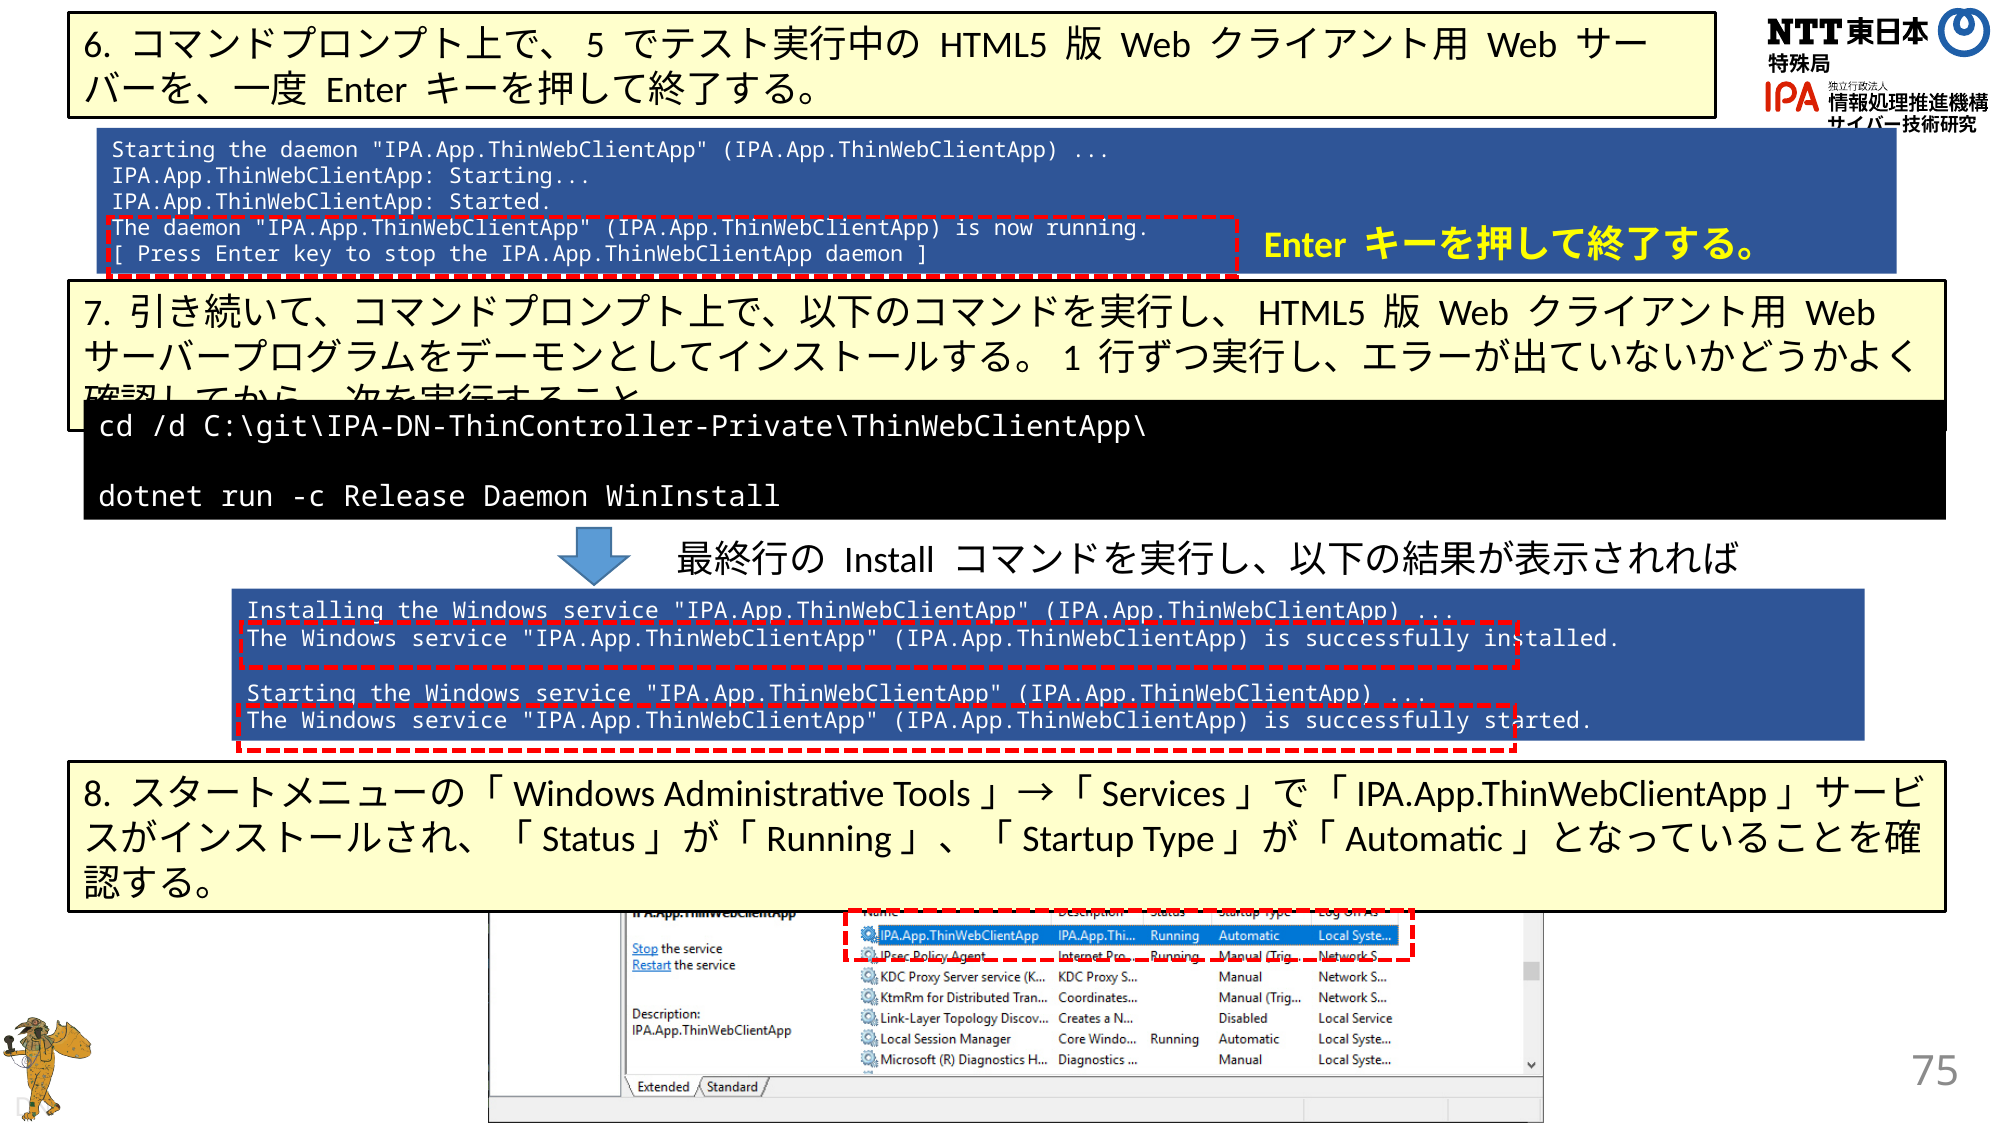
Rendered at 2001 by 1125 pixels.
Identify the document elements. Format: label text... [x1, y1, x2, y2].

text_box Enter キーを押して終了する。 [1249, 212, 1759, 273]
text_box [237, 705, 1516, 752]
picture [488, 779, 1544, 1123]
text_box Installing the Windows service "IPA.App.ThinWebClientApp" (IPA.App.ThinWebClientApp) ... The Windows service "IPA.App.ThinWebClientApp" (IPA.App.ThinWebClientApp) is successfully installed. Starting the Windows service "IPA.App.ThinWebClientApp" (IPA.App.ThinWebClientApp) ... The Windows service "IPA.App.ThinWebClientApp" (IPA.App.ThinWebClientApp) is successfully started. [231, 588, 1865, 741]
text_box [108, 216, 1238, 278]
text_box [240, 621, 1519, 668]
text_box [556, 526, 632, 587]
text_box 7. 引き続いて、コマンドプロンプト上で、以下のコマンドを実行し、HTML5 版 Web クライアント用 Web サーバープログラムをデーモンとしてインストールする。1 行ずつ実行し、エラーが出ていないかどうかよく確認してから、次を実行すること。 [68, 280, 1946, 431]
text_box 6. コマンドプロンプト上で、5 でテスト実行中の HTML5 版 Web クライアント用 Web サーバーを、一度 Enter キーを押して終了する。 [68, 12, 1716, 118]
text_box Starting the daemon "IPA.App.ThinWebClientApp" (IPA.App.ThinWebClientApp) ... IPA.App.ThinWebClientApp: Starting... IPA.App.ThinWebClientApp: Started. The daemon "IPA.App.ThinWebClientApp" (IPA.App.ThinWebClientApp) is now running. [ Press Enter key to stop the IPA.App.ThinWebClientApp daemon ] [96, 127, 1897, 274]
text_box 最終行の Install コマンドを実行し、以下の結果が表示されれば OK。 [661, 527, 1837, 588]
text_box cd /d C:\git\IPA-DN-ThinController-Private\ThinWebClientApp\ dotnet run -c Release Daemon WinInstall [83, 399, 1946, 520]
slide_number 75 [1544, 1042, 1975, 1103]
text_box 8. スタートメニューの「Windows Administrative Tools」→「Services」で「IPA.App.ThinWebClientApp」サービスがインストールされ、「Status」が「Running」、「Startup Type」が「Automatic」となっていることを確認する。 [68, 761, 1946, 912]
